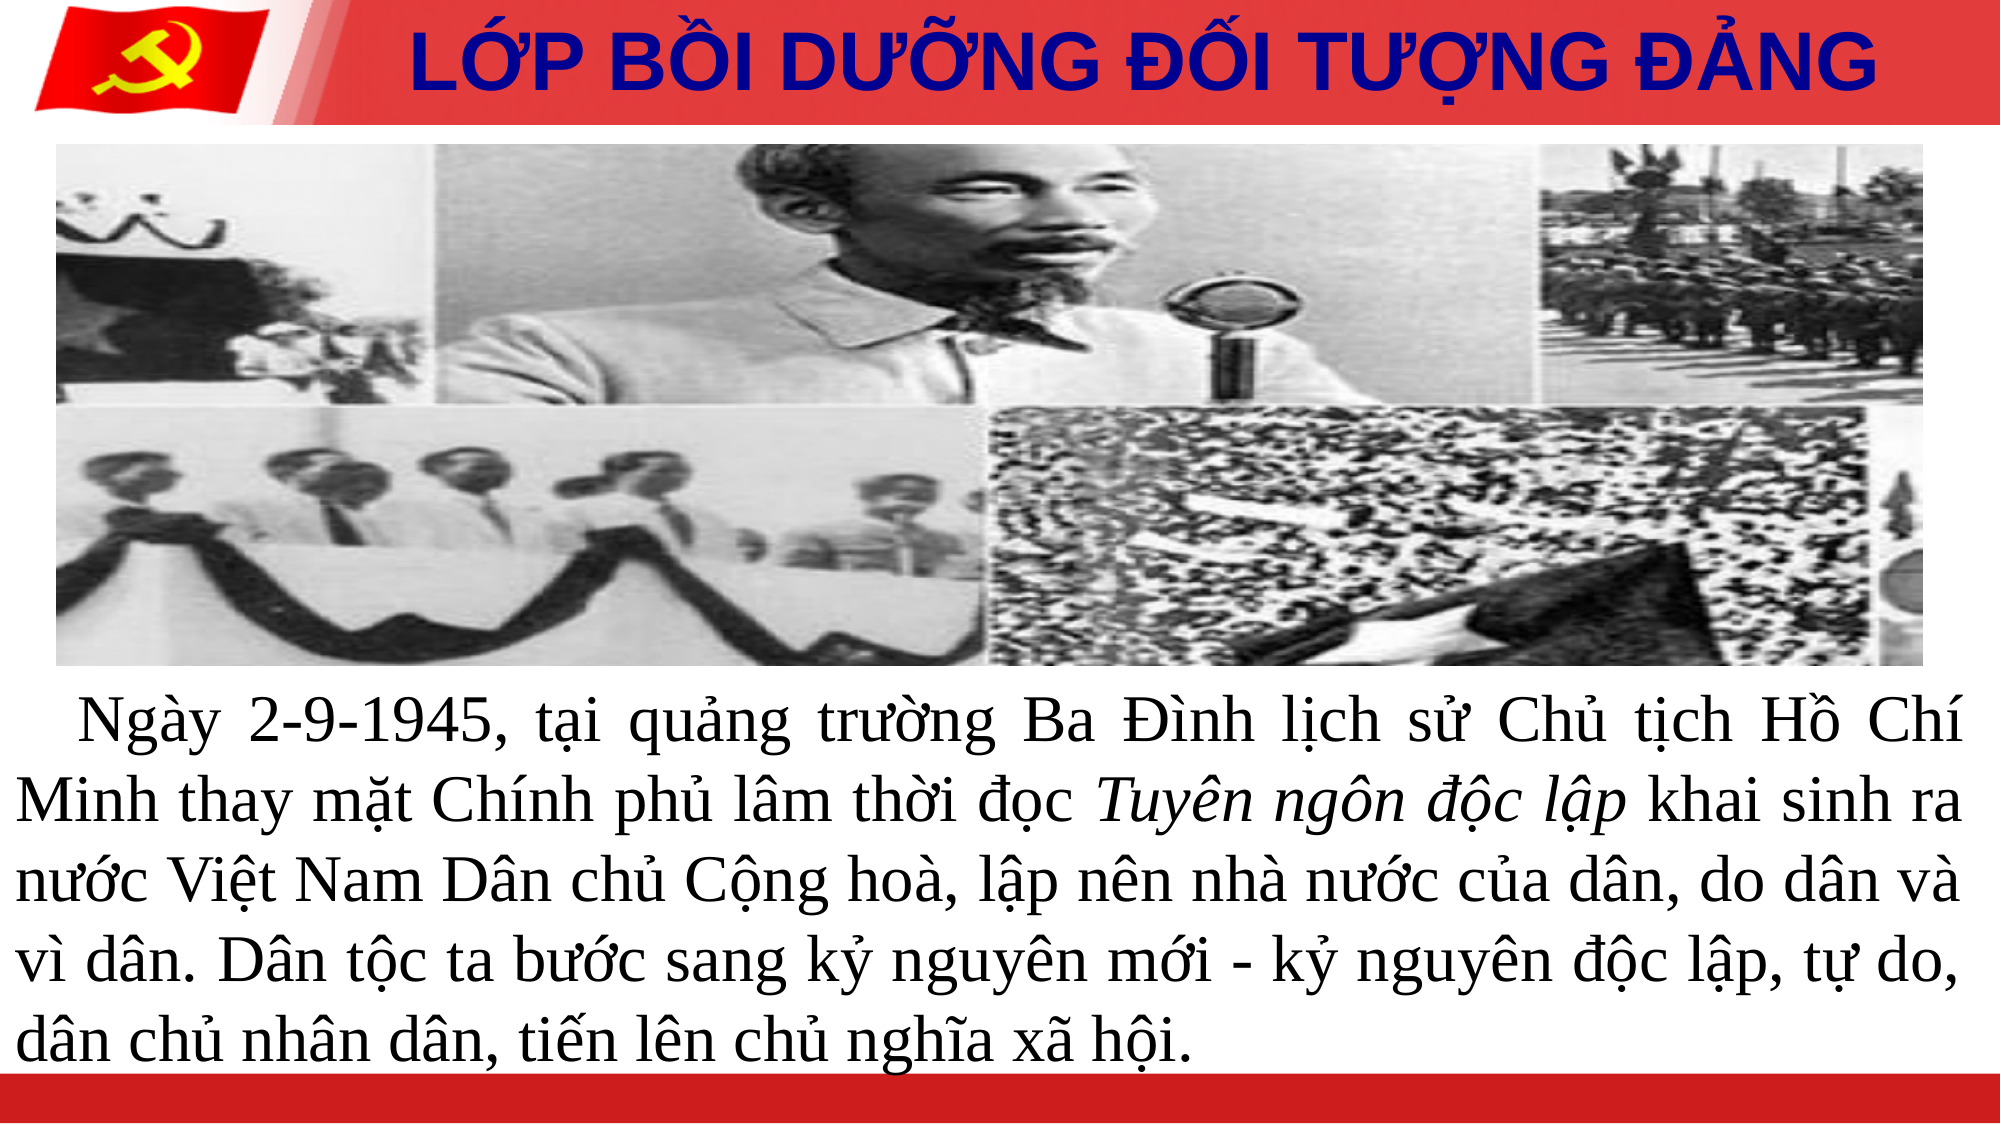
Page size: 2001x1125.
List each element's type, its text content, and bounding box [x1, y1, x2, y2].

title LỚP BỒI DƯỠNG ĐỐI TƯỢNG ĐẢNG [290, 0, 2000, 128]
picture [56, 144, 1923, 666]
text_box Ngày 2-9-1945, tại quảng trường Ba Đình lịch sử Chủ tịch Hồ Chí Minh thay mặt Chính phủ lâm thời đọc Tuyên ngôn độc lập khai sinh ra nước Việt Nam Dân chủ Cộng hoà, lập nên nhà nước của dân, do dân và vì dân. Dân tộc ta bước sang kỷ nguyên mới - kỷ nguyên độc lập, tự do, dân chủ nhân dân, tiến lên chủ nghĩa xã hội. [0, 667, 1980, 1083]
picture [0, 0, 290, 125]
